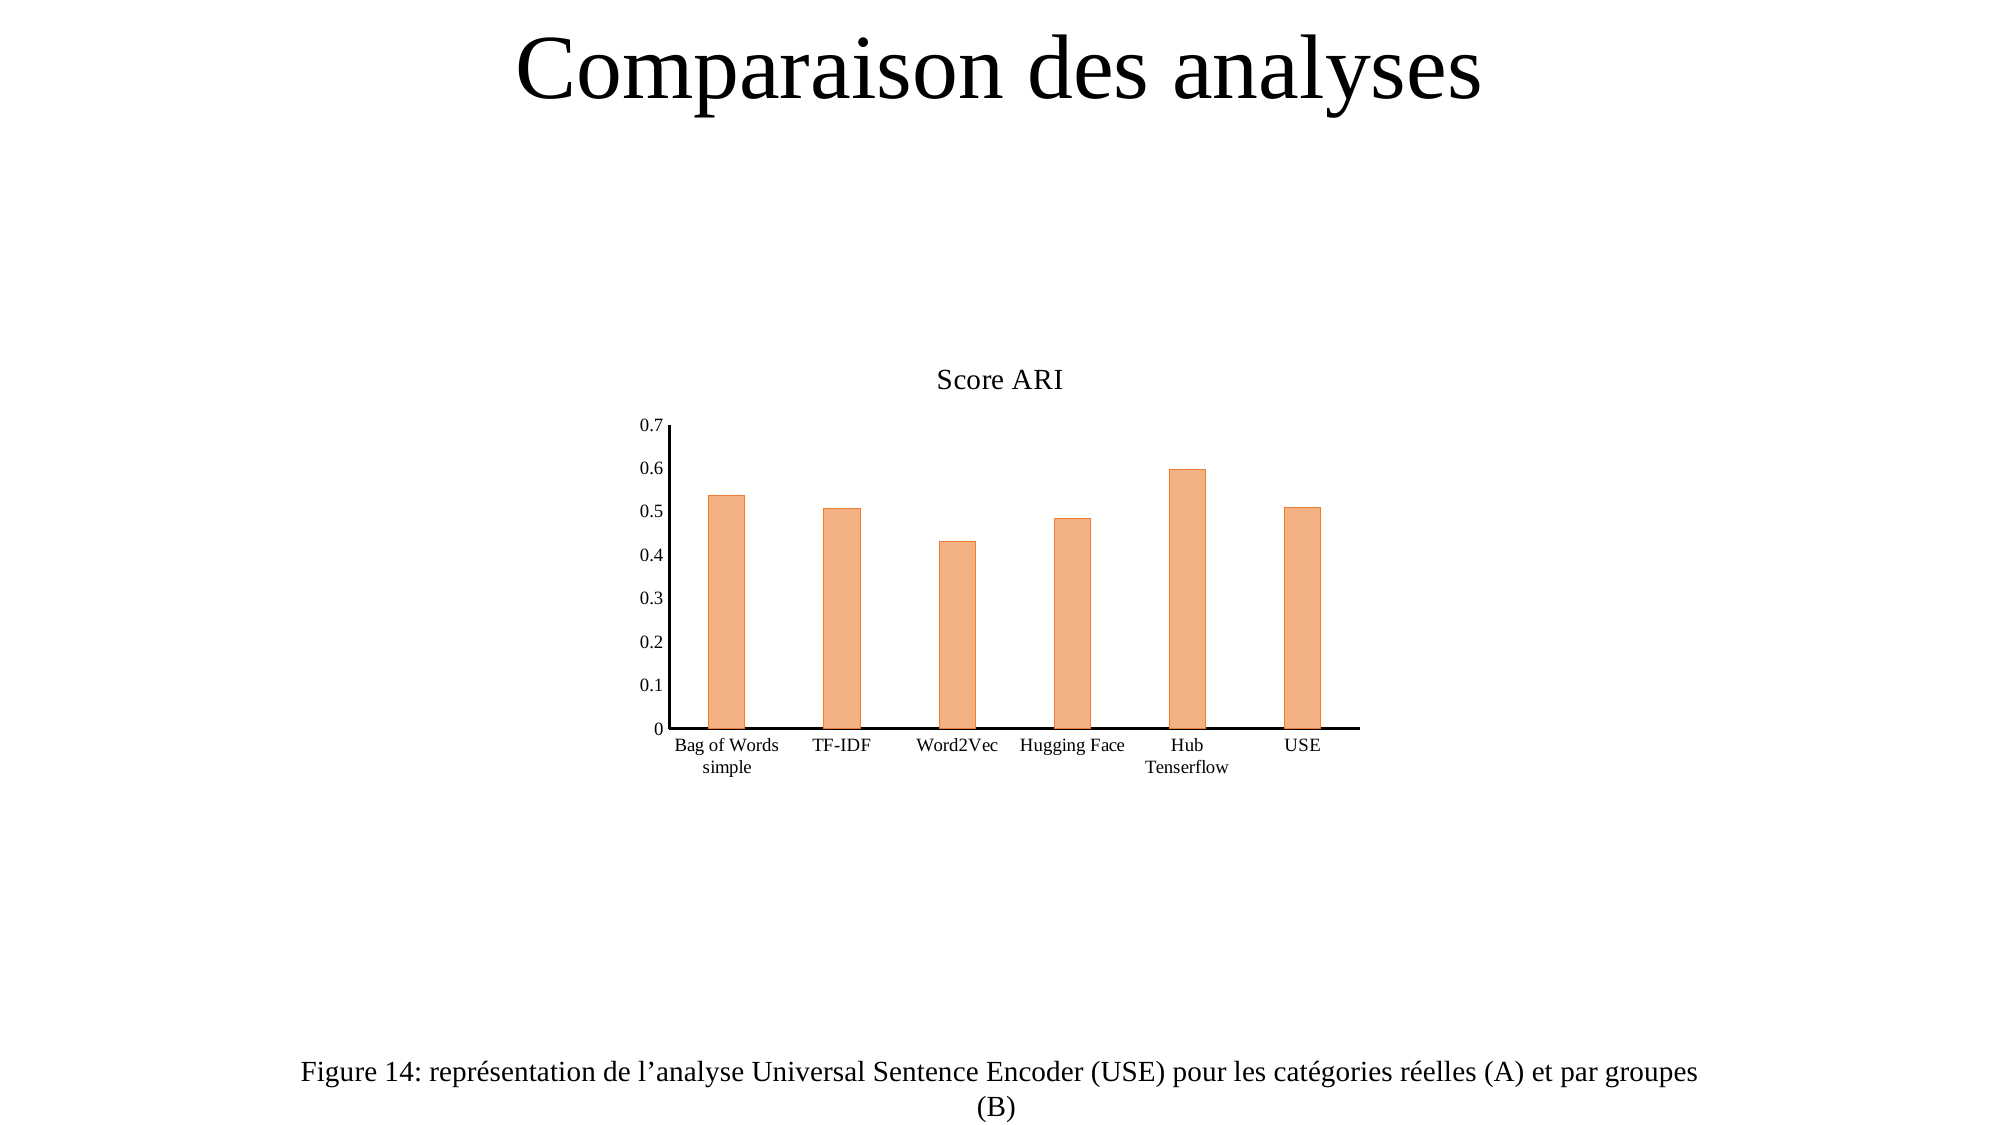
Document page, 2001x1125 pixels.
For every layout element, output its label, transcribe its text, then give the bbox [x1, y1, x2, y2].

chart [624, 337, 1375, 788]
title Comparaison des analyses [0, 0, 2000, 139]
text_box Figure 14: représentation de l’analyse Universal Sentence Encoder (USE) pour les catégories réelles (A) et par groupes (B) [266, 1048, 1734, 1125]
